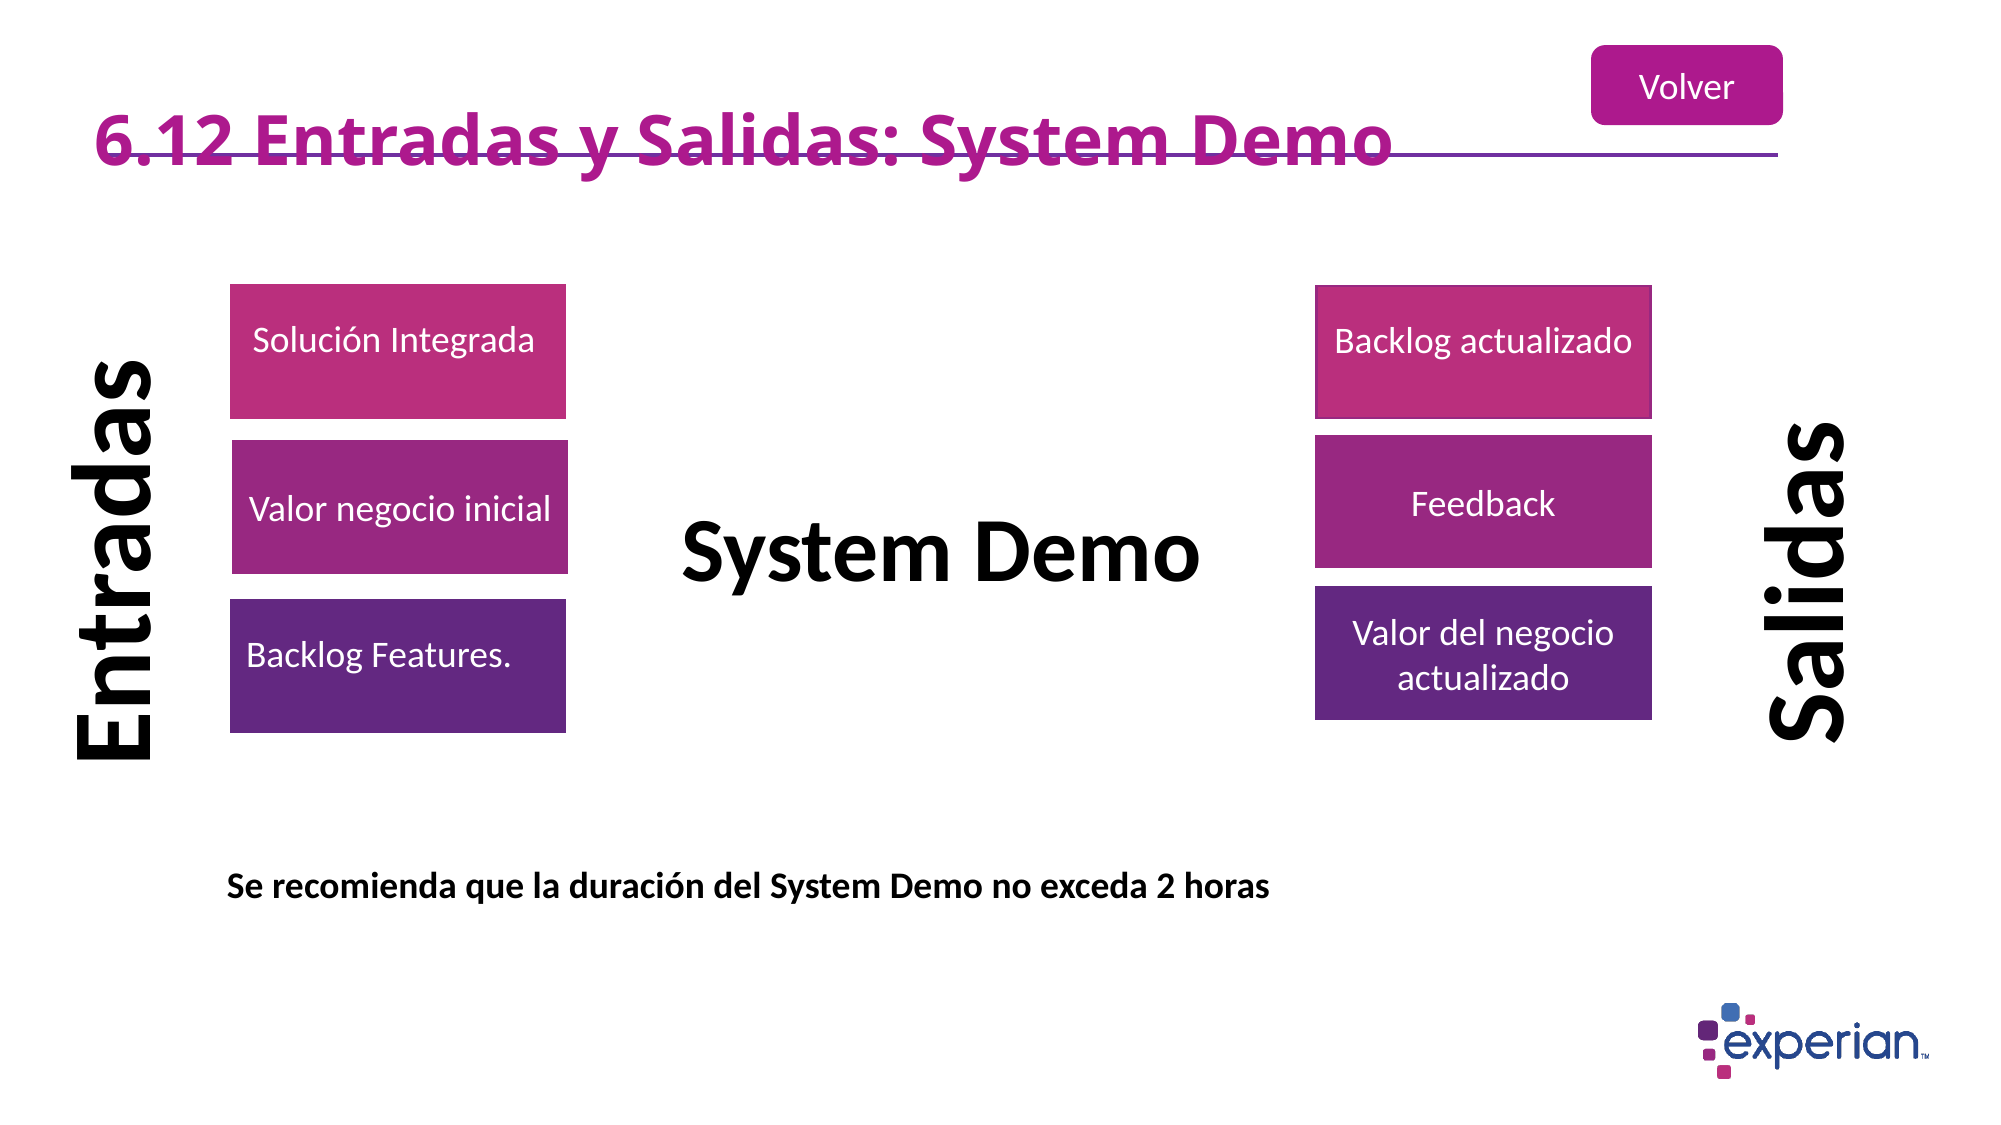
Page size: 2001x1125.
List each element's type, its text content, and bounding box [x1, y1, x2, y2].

text_box Backlog actualizado [1315, 285, 1652, 419]
text_box Valor negocio inicial [232, 440, 568, 574]
text_box Se recomienda que la duración del System Demo no exceda 2 horas [212, 854, 1287, 914]
text_box Backlog Features. [230, 599, 566, 733]
text_box Entradas [30, 343, 181, 782]
text_box Feedback [1315, 435, 1652, 568]
text_box Valor del negocio actualizado [1315, 586, 1652, 720]
text_box System Demo [666, 481, 1218, 607]
text_box Solución Integrada [230, 284, 566, 419]
text_box 6.12 Entradas y Salidas: System Demo [79, 97, 1629, 190]
picture [1698, 1003, 1929, 1079]
text_box Volver [1591, 45, 1784, 126]
text_box Salidas [1724, 405, 1874, 761]
